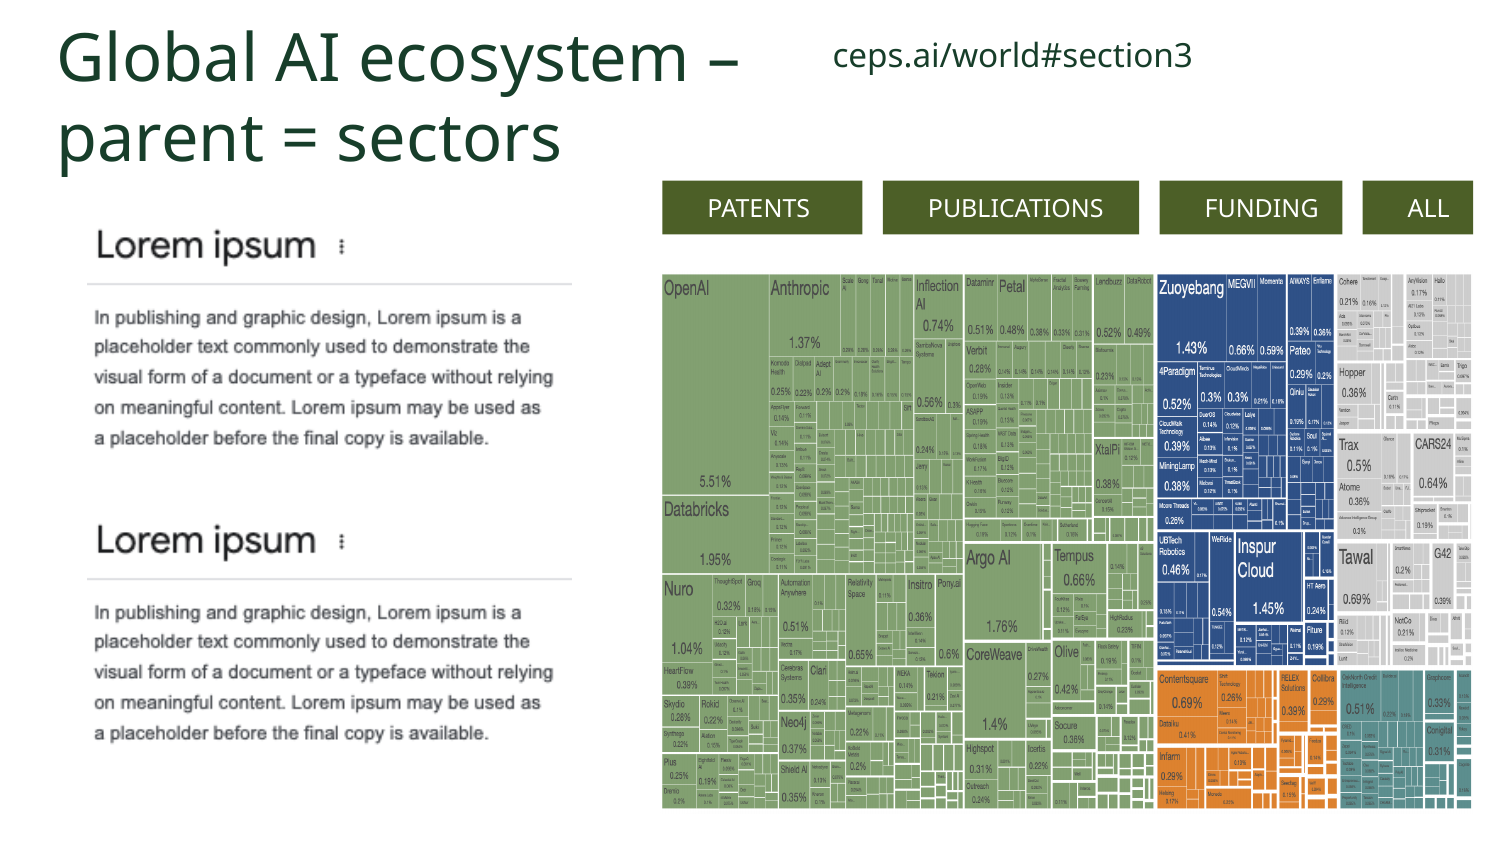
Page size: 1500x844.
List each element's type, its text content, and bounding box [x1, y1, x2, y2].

picture [660, 271, 1474, 815]
text_box ceps.ai/world#section3 [787, 7, 1488, 101]
text_box Global AI ecosystem – parent = sectors [11, 9, 813, 181]
picture [87, 214, 572, 455]
picture [87, 509, 572, 750]
text_box FUNDING [1159, 180, 1343, 235]
text_box ALL [1362, 180, 1474, 235]
text_box PUBLICATIONS [882, 180, 1140, 235]
text_box PATENTS [662, 180, 863, 235]
